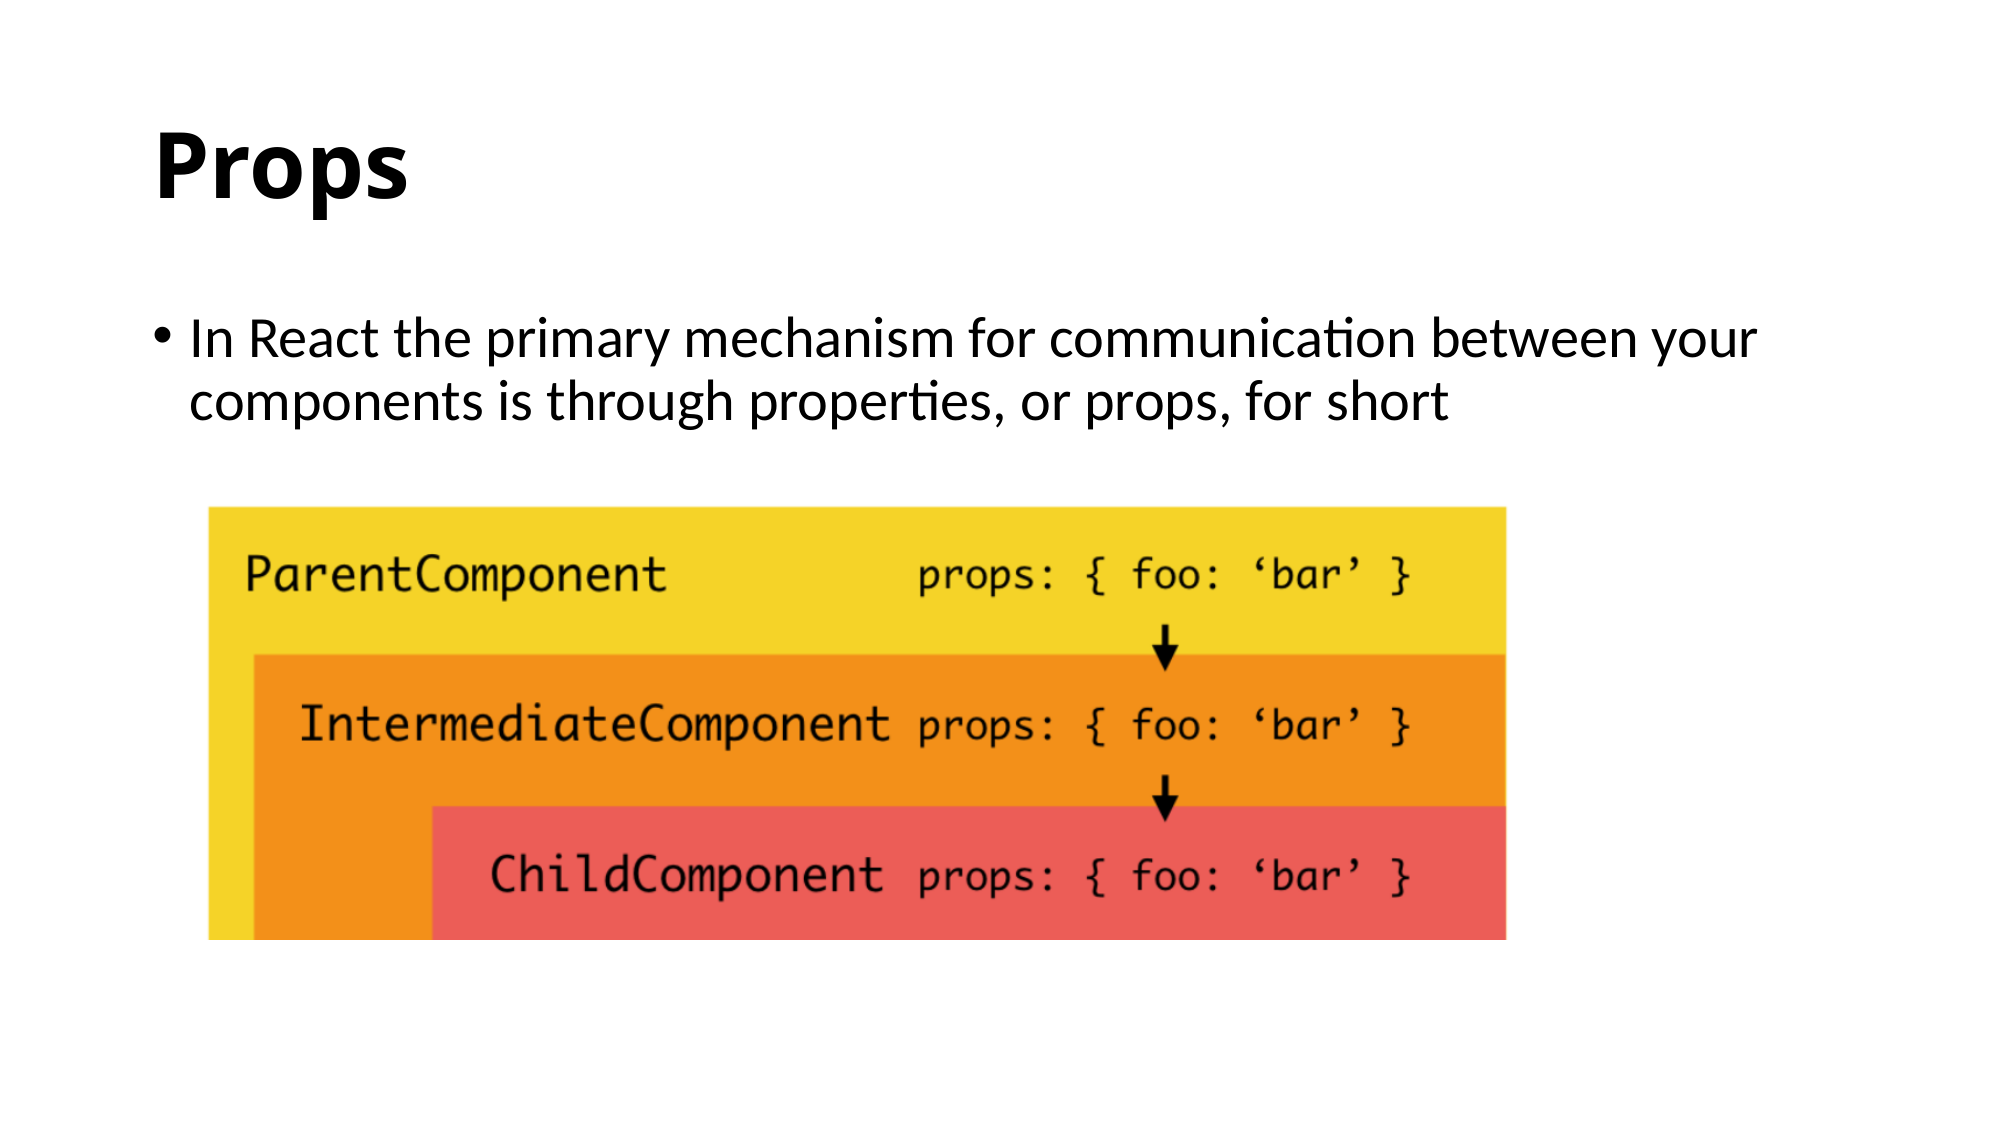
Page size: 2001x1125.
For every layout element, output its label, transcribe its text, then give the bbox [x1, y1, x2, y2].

list In React the primary mechanism for communication between your components is through properties, or props, for short [137, 299, 1863, 1014]
picture [203, 497, 1518, 940]
title Props [137, 59, 1863, 278]
